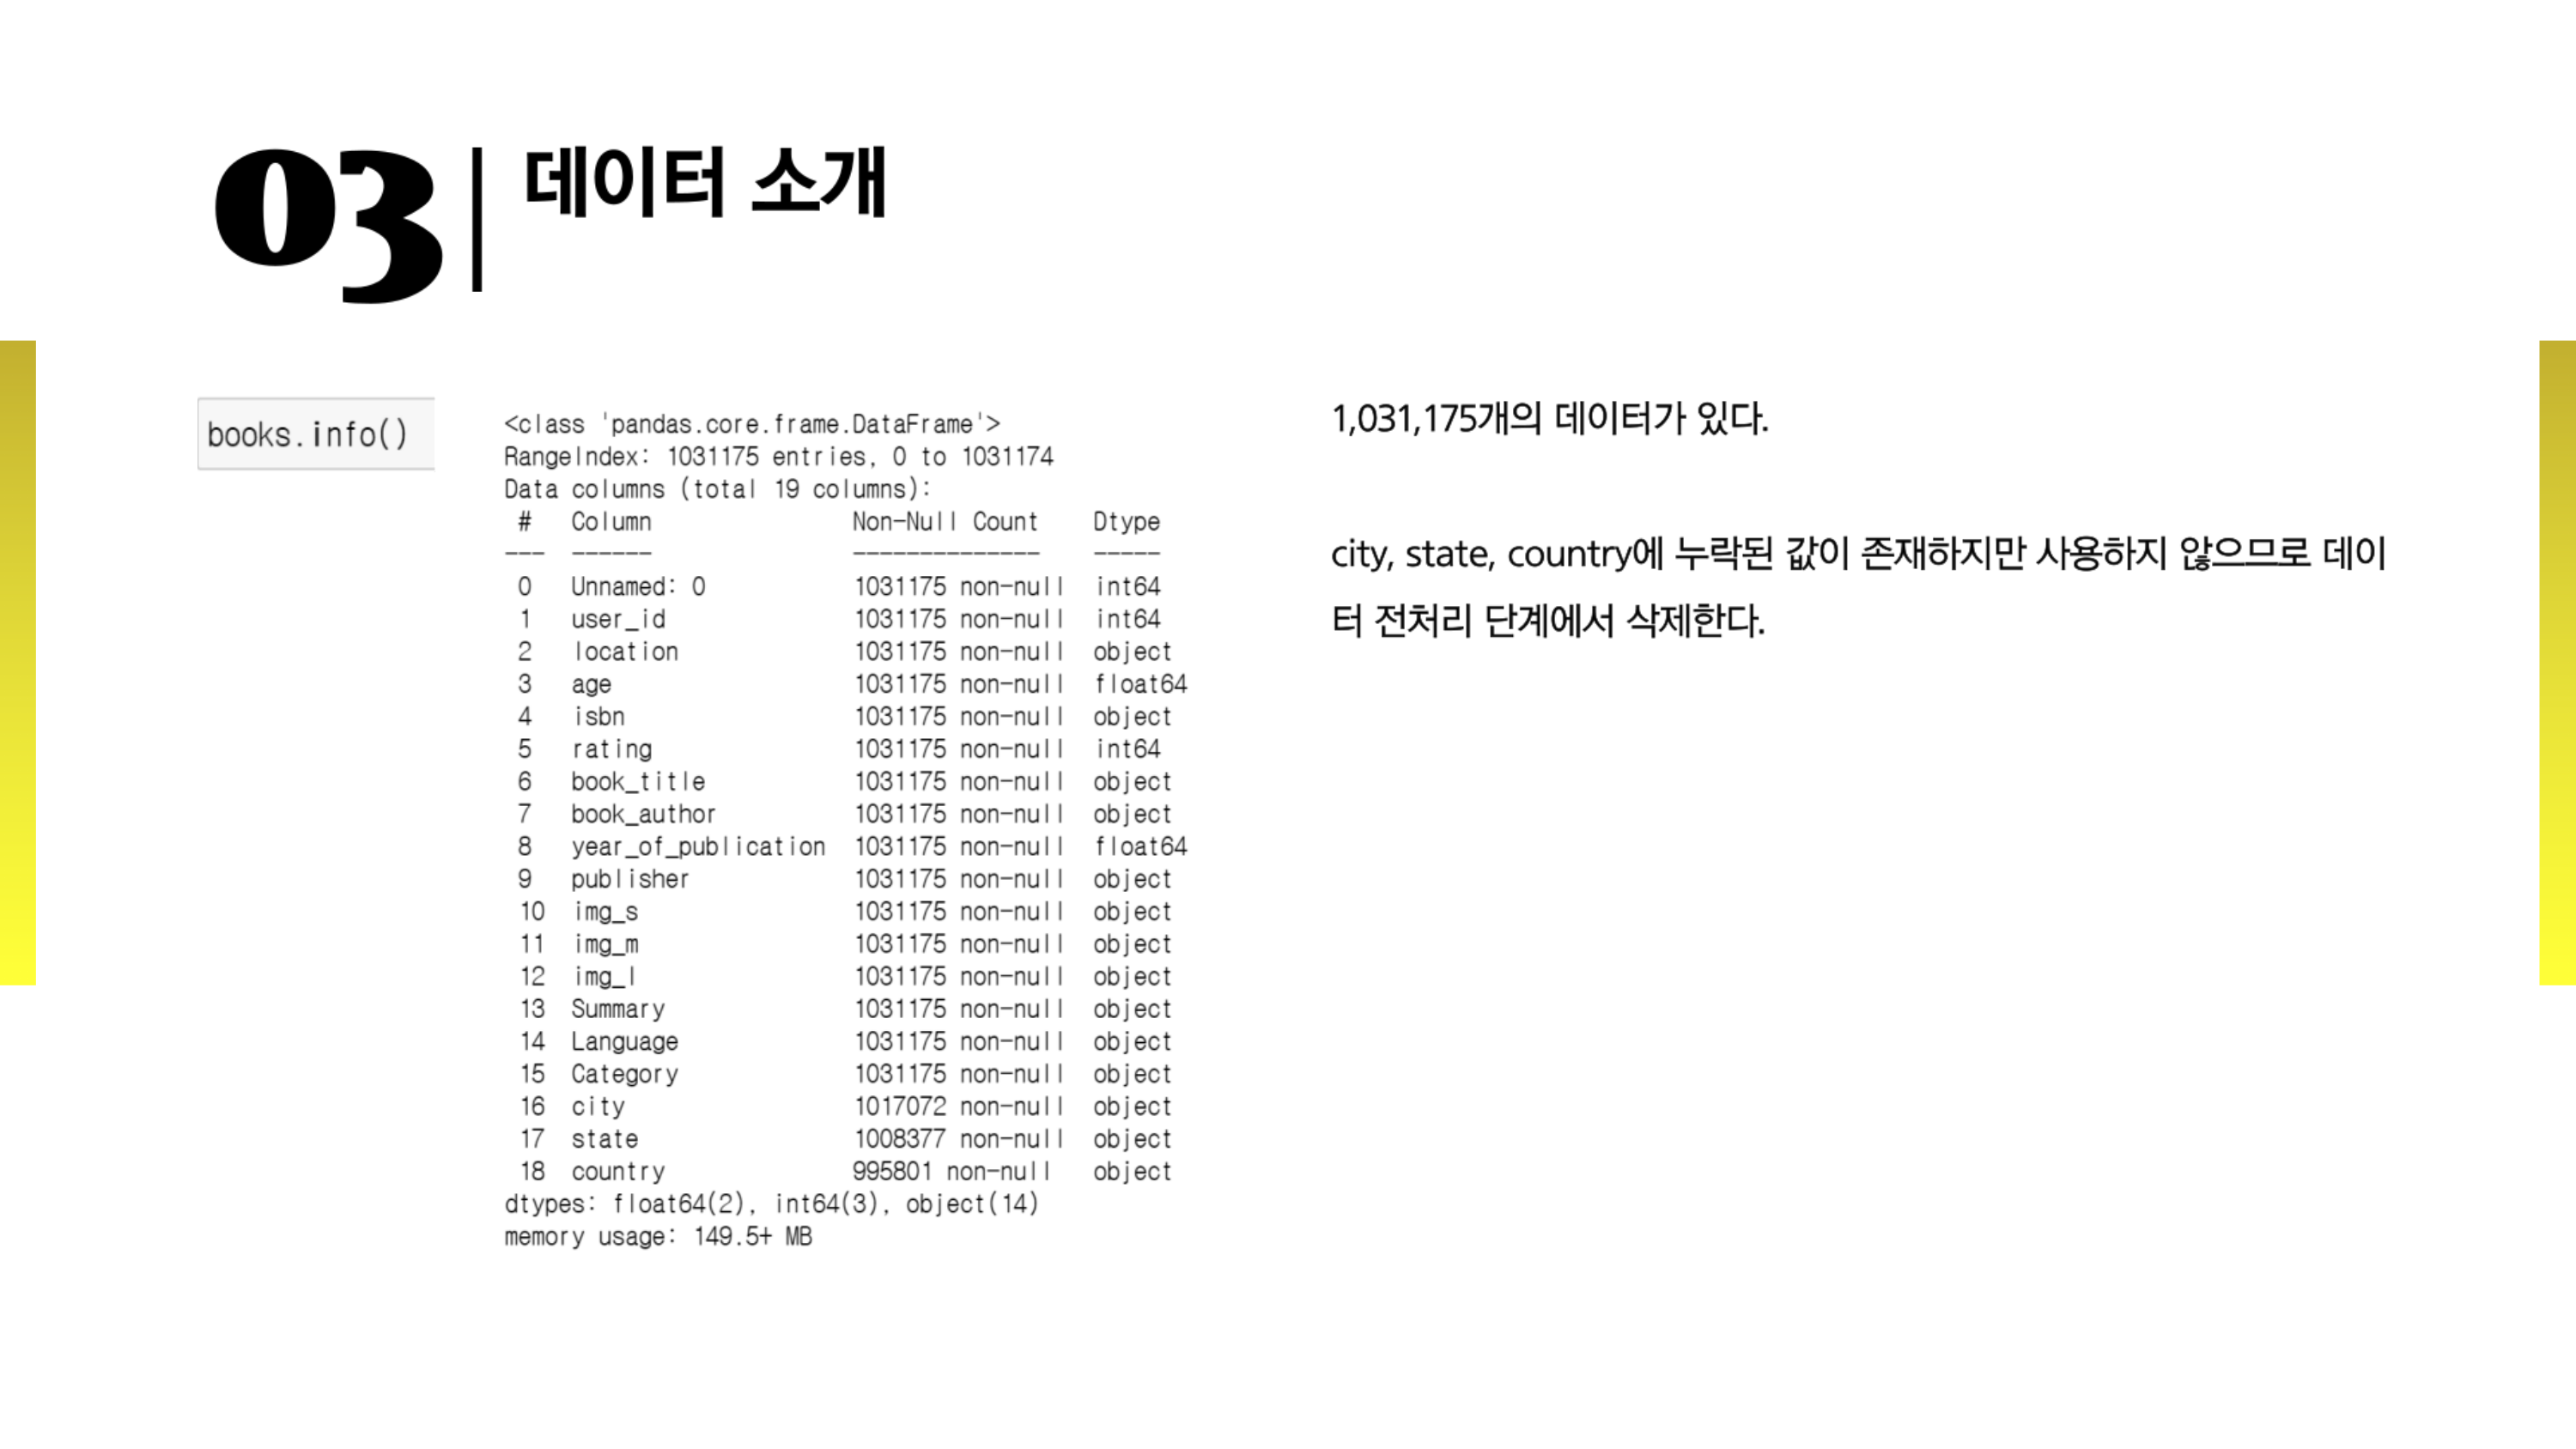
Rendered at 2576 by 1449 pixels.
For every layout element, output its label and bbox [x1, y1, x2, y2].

picture [108, 0, 965, 640]
text_box [495, 394, 1212, 1264]
text_box [0, 339, 37, 985]
text_box [197, 394, 436, 473]
text_box [2539, 339, 2576, 985]
picture [1319, 376, 2426, 682]
